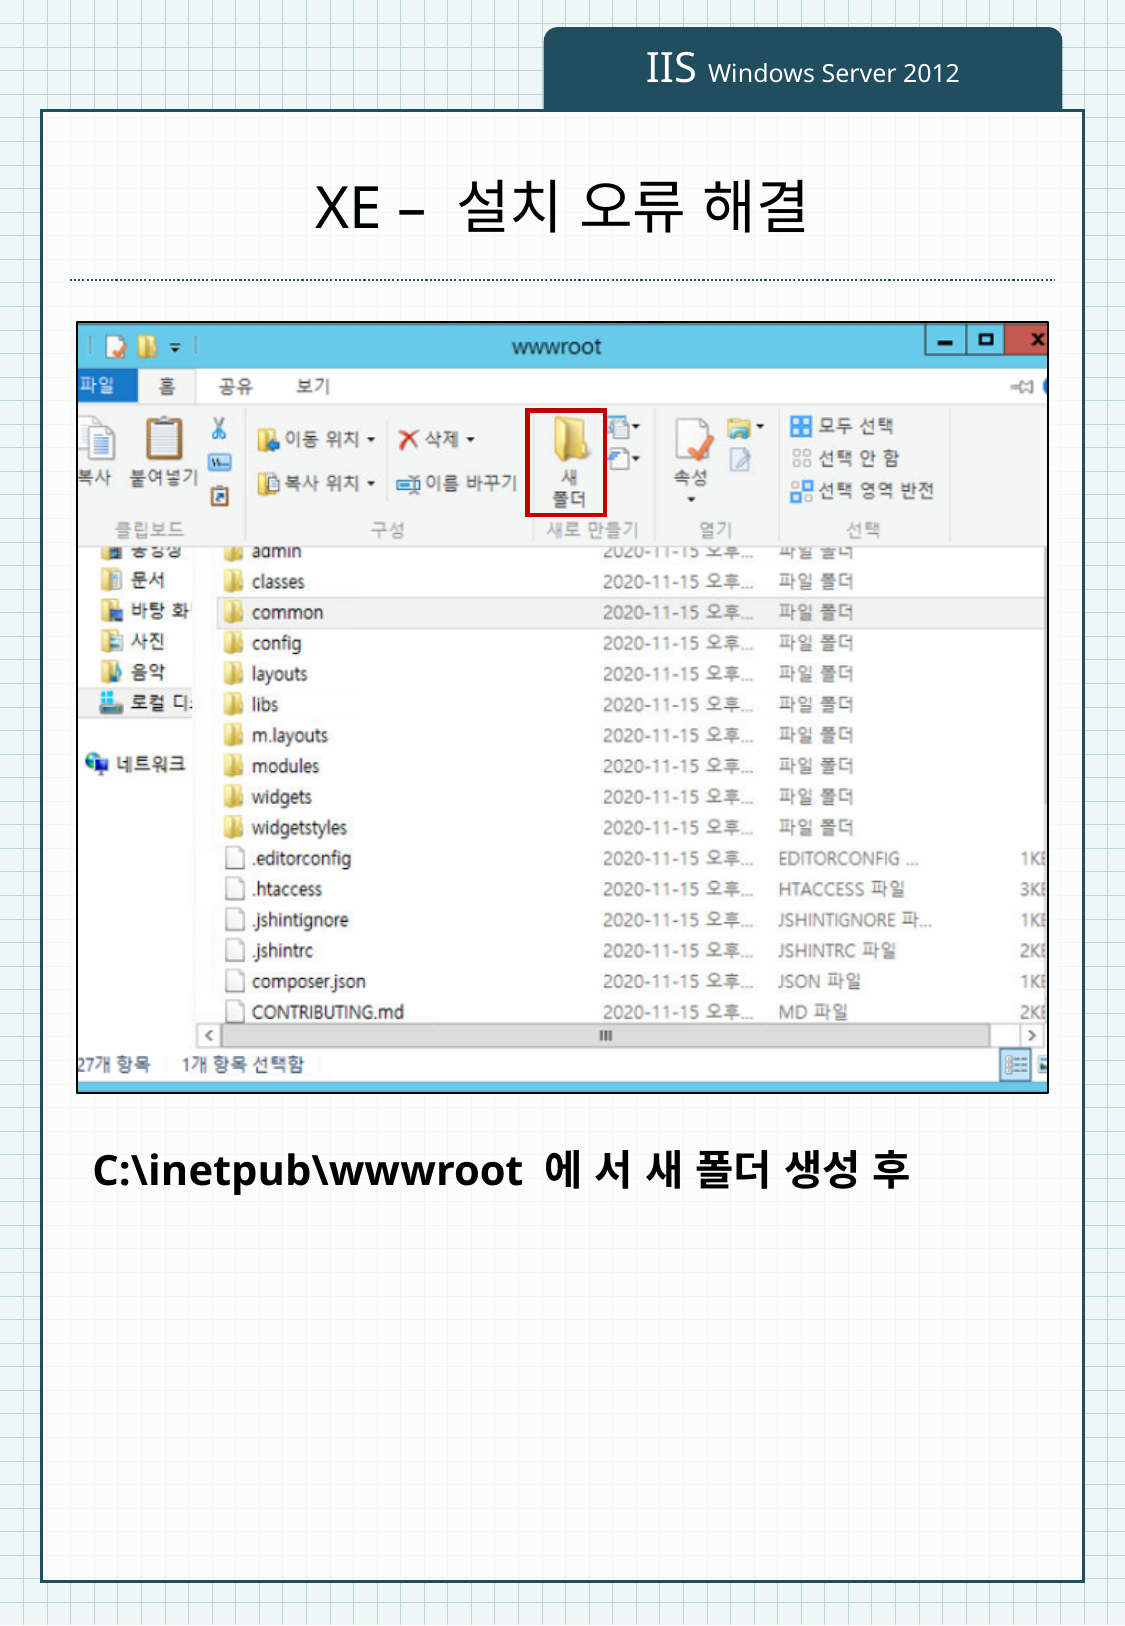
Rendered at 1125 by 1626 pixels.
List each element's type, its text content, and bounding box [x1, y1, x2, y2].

list C:\inetpub\wwwroot 에 서 새 폴더 생성 후 [77, 1142, 1048, 1515]
picture [77, 322, 1048, 1092]
title XE – 설치 오류 해결 [77, 152, 1048, 267]
text_box IIS Windows Server 2012 [560, 35, 1046, 103]
text_box [542, 26, 1064, 112]
text_box [41, 109, 1084, 1582]
